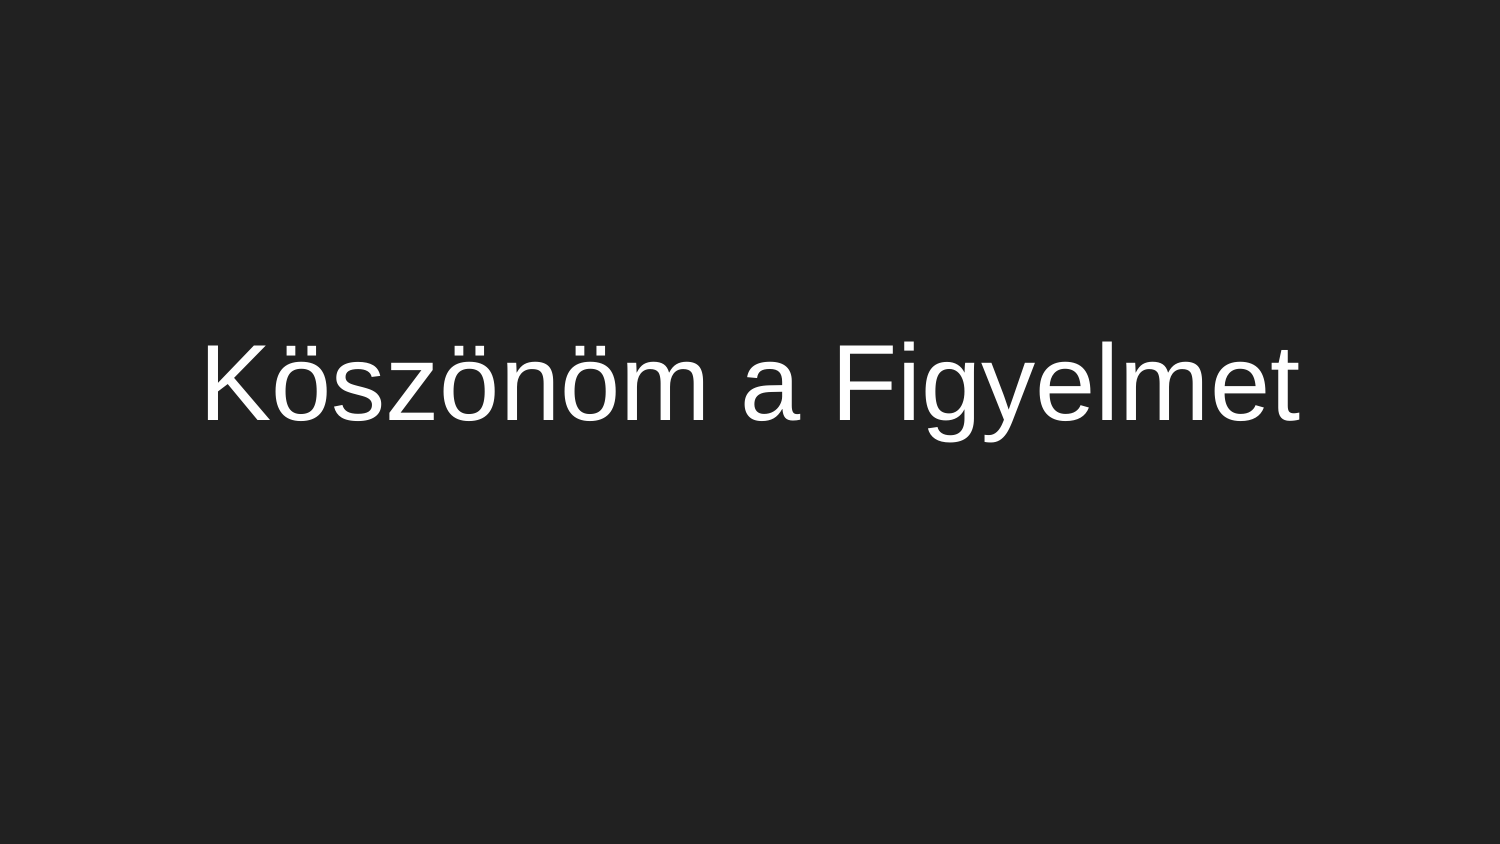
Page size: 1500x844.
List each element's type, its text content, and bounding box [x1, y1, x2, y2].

title Köszönöm a Figyelmet [51, 122, 1449, 459]
